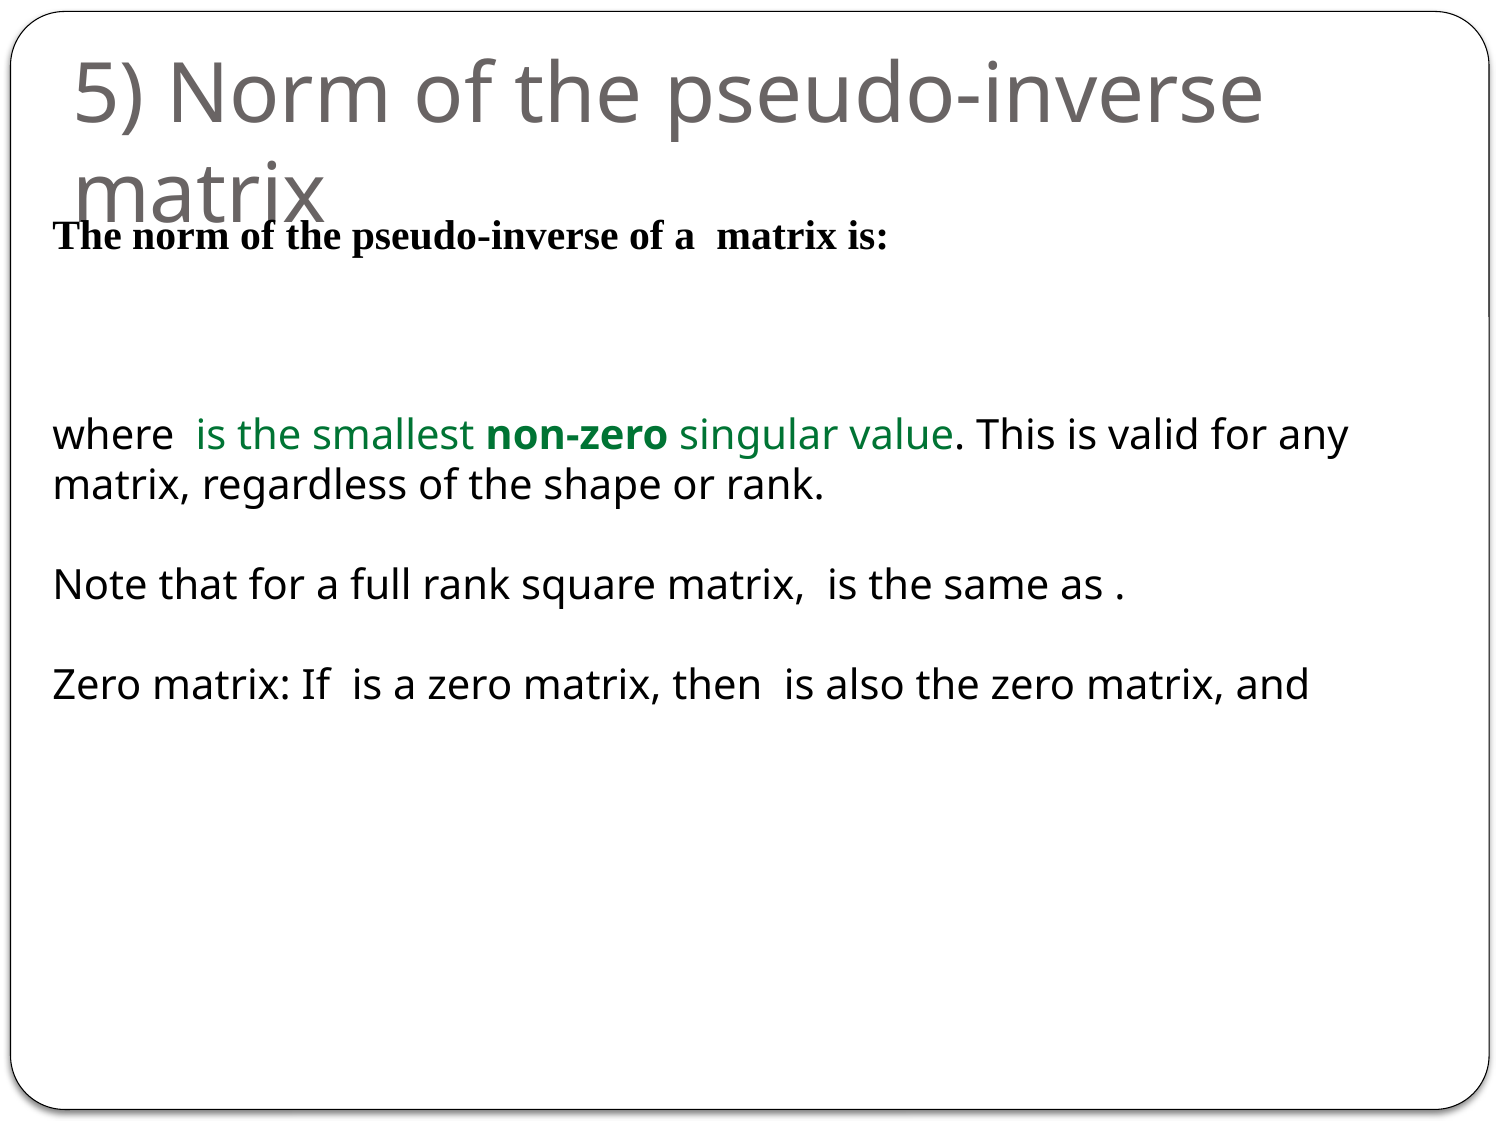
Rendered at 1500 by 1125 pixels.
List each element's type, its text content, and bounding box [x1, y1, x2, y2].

text_box 5) Norm of the pseudo-inverse matrix [57, 31, 1473, 247]
